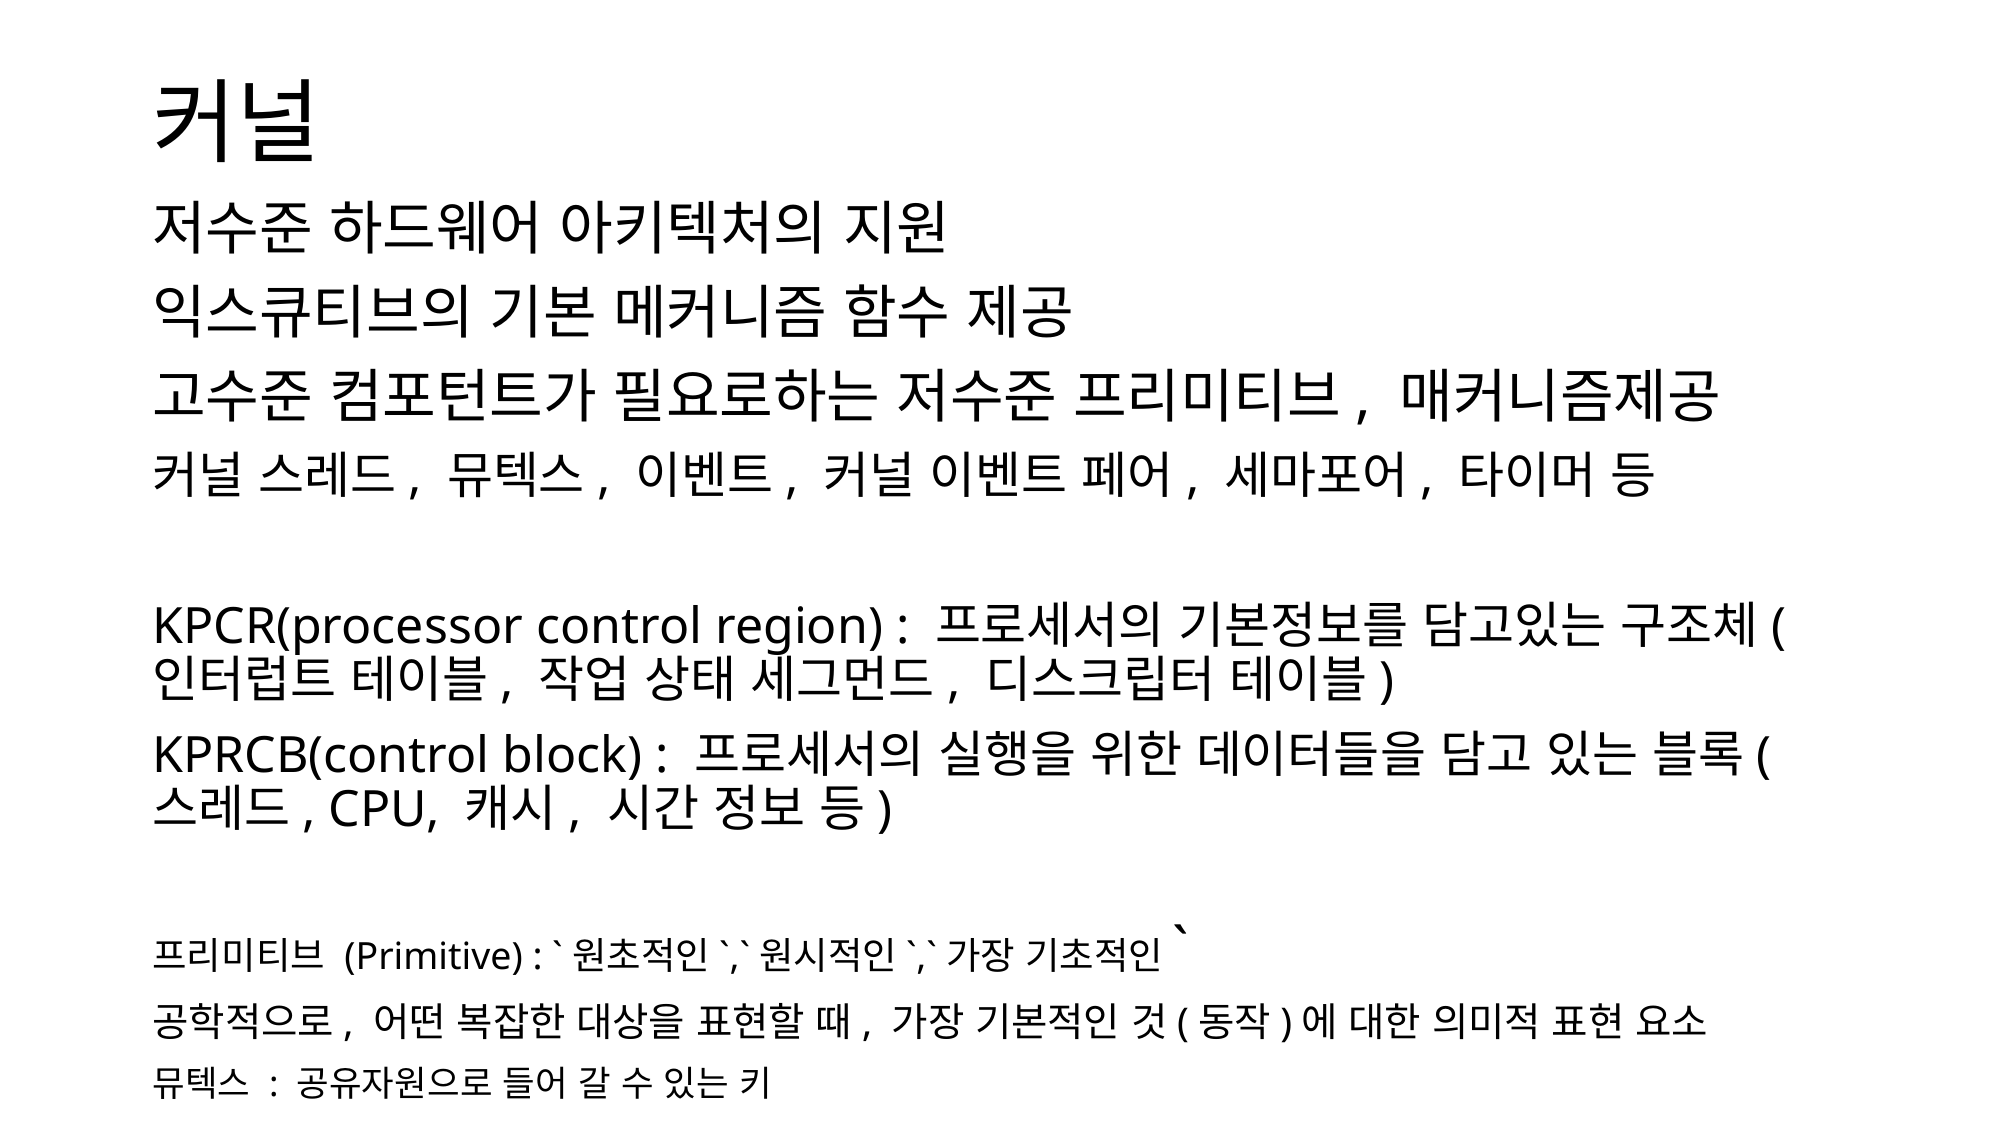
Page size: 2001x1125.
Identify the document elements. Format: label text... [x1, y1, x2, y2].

title 커널 [137, 59, 1863, 192]
list 저수준 하드웨어 아키텍처의 지원 익스큐티브의 기본 메커니즘 함수 제공 고수준 컴포턴트가 필요로하는 저수준 프리미티브, 매커니즘제공 커널 스레드, 뮤텍스, 이벤트, 커널 이벤트 페어, 세마포어, 타이머 등 KPCR(processor control region) : 프로세서의 기본정보를 담고있는 구조체(인터럽트 테이블, 작업 상태 세그먼드, 디스크립터 테이블) KPRCB(control block) : 프로세서의 실행을 위한 데이터들을 담고 있는 블록(스레드, CPU, 캐시, 시간 정보 등) 프리미티브 (Primitive) : `원초적인`,`원시적인`,`가장 기초적인` 공학적으로, 어떤 복잡한 대상을 표현할 때, 가장 기본적인 것(동작)에 대한 의미적 표현 요소 뮤텍스 : 공유자원으로 들어 갈 수 있는 키 세마포어 : 남아있는 공유자원을 표시해주는 변수 [137, 192, 1863, 1125]
